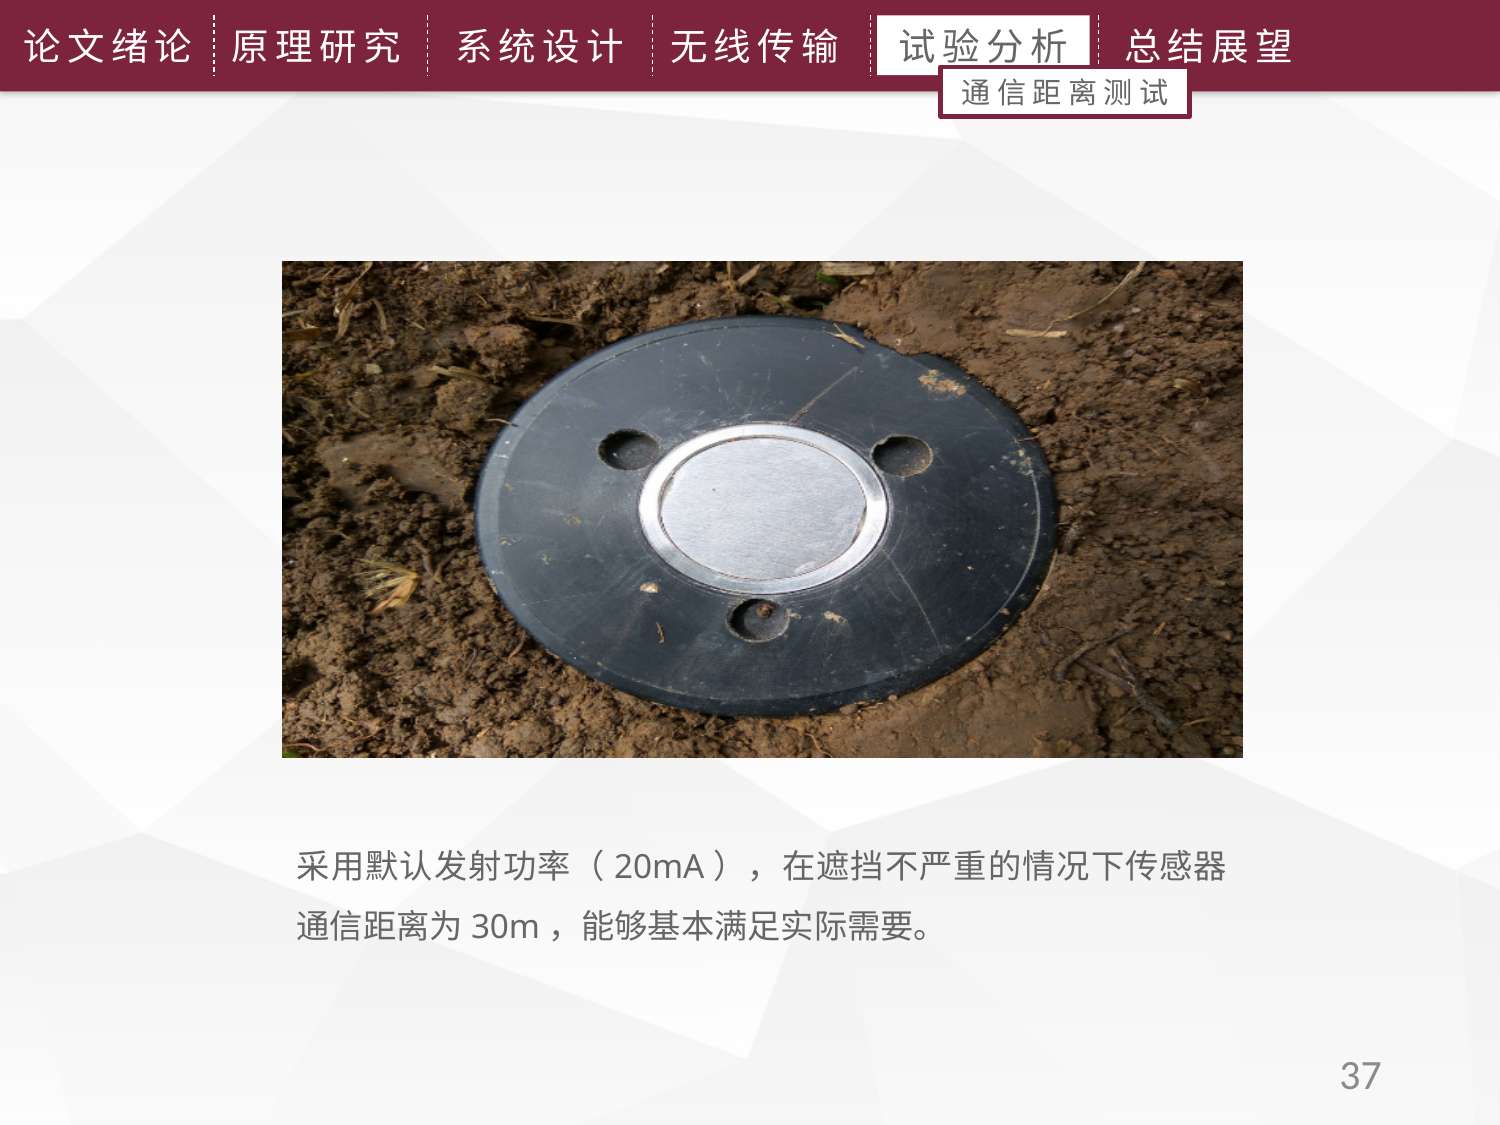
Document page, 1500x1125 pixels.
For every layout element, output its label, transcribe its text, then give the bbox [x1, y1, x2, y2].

text_box 通信距离测试 [940, 67, 1190, 117]
text_box 无线传输 [655, 15, 868, 76]
text_box 系统设计 [440, 15, 652, 76]
text_box 试验分析 [877, 15, 1090, 76]
picture [0, 92, 1500, 1125]
slide_number 37 [1059, 1042, 1397, 1103]
text_box 采用默认发射功率（20mA），在遮挡不严重的情况下传感器通信距离为30m，能够基本满足实际需要。 [282, 818, 1243, 953]
text_box 总结展望 [1109, 15, 1322, 76]
text_box [0, 0, 1500, 92]
text_box 论文绪论 [8, 15, 213, 76]
text_box 原理研究 [217, 15, 427, 76]
